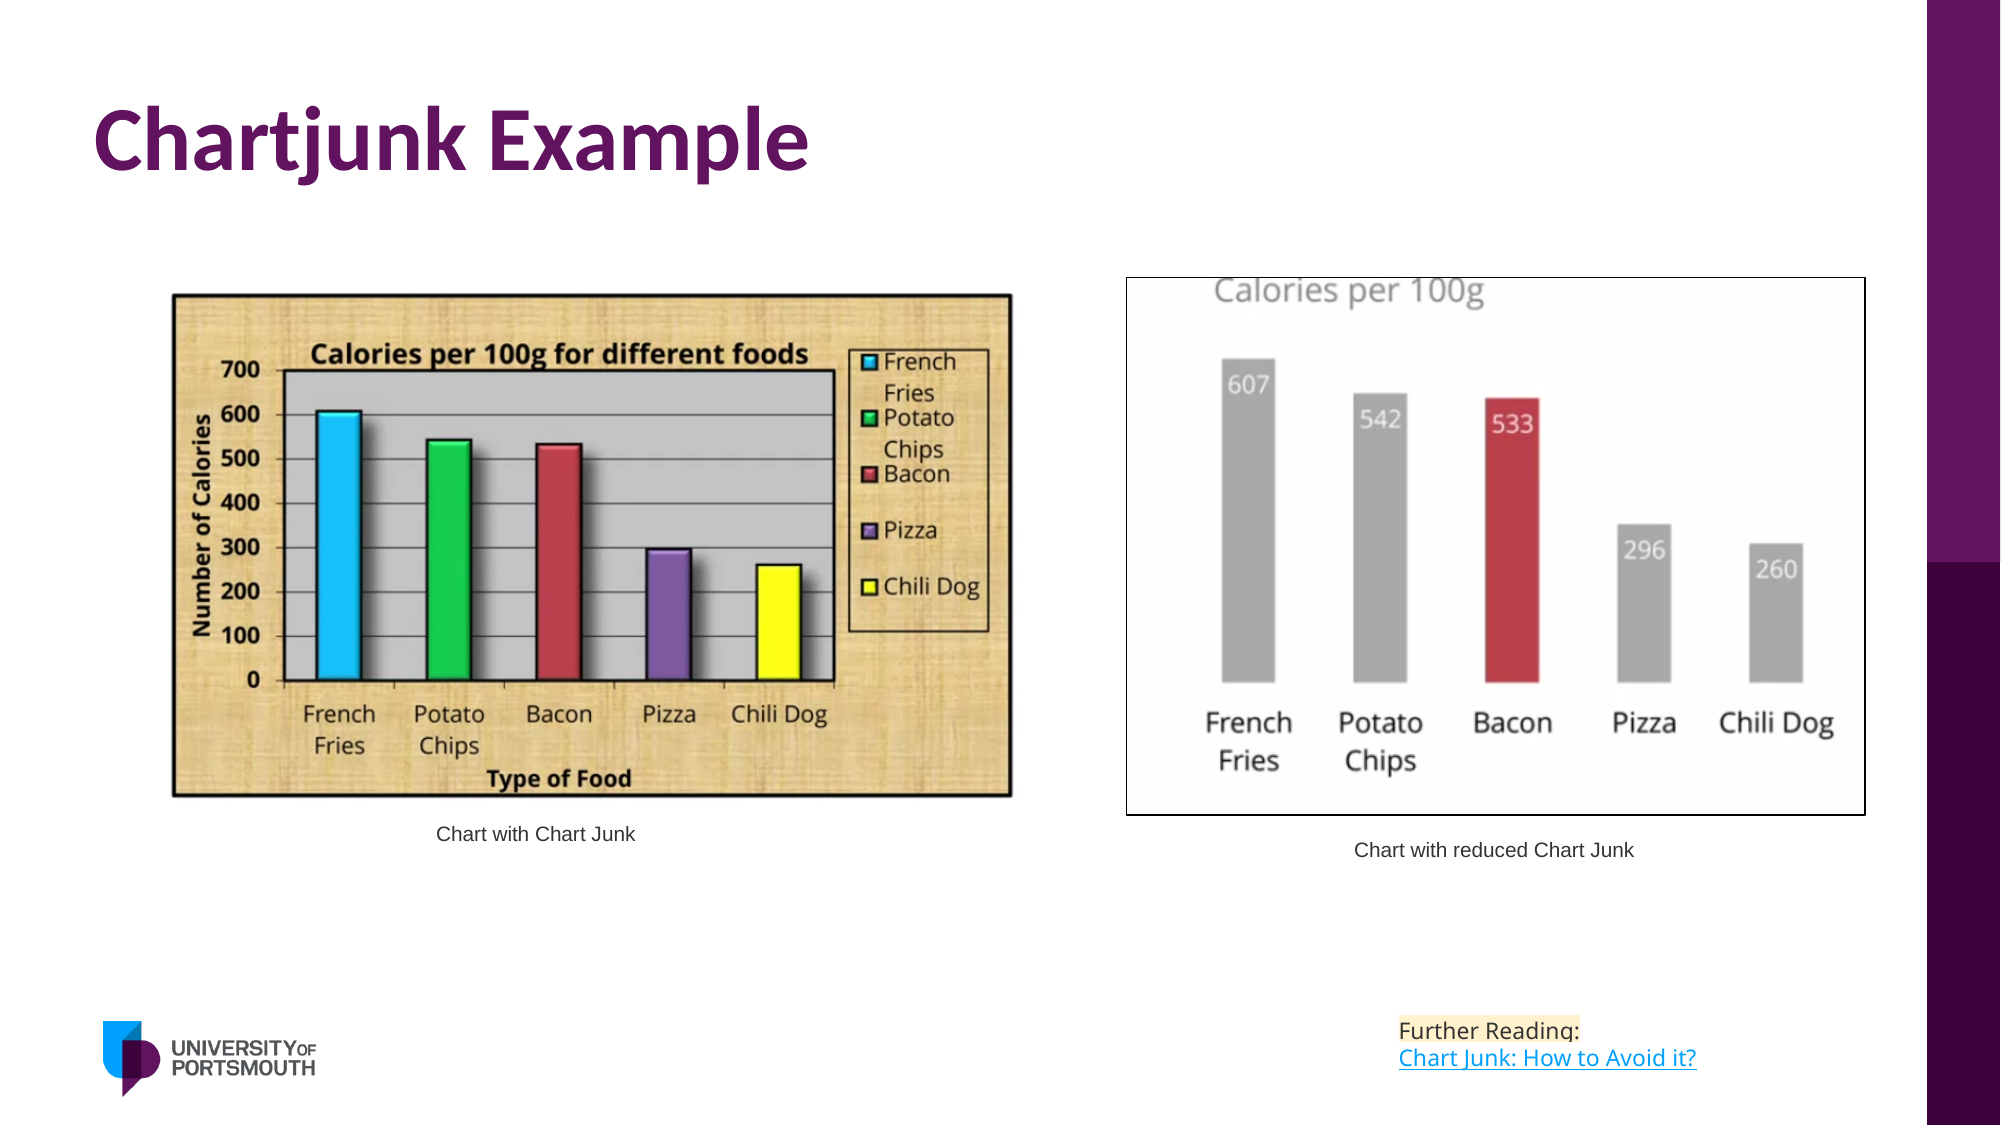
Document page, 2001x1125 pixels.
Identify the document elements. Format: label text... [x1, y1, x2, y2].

picture [103, 1021, 316, 1097]
title Chartjunk Example [79, 91, 1908, 279]
text_box Chart with Chart Junk [421, 832, 719, 859]
picture [126, 279, 1080, 825]
picture [1126, 278, 1865, 815]
text_box Further Reading: Chart Junk: How to Avoid it? [1383, 1001, 1880, 1091]
text_box Chart with reduced Chart Junk [1339, 823, 1677, 874]
